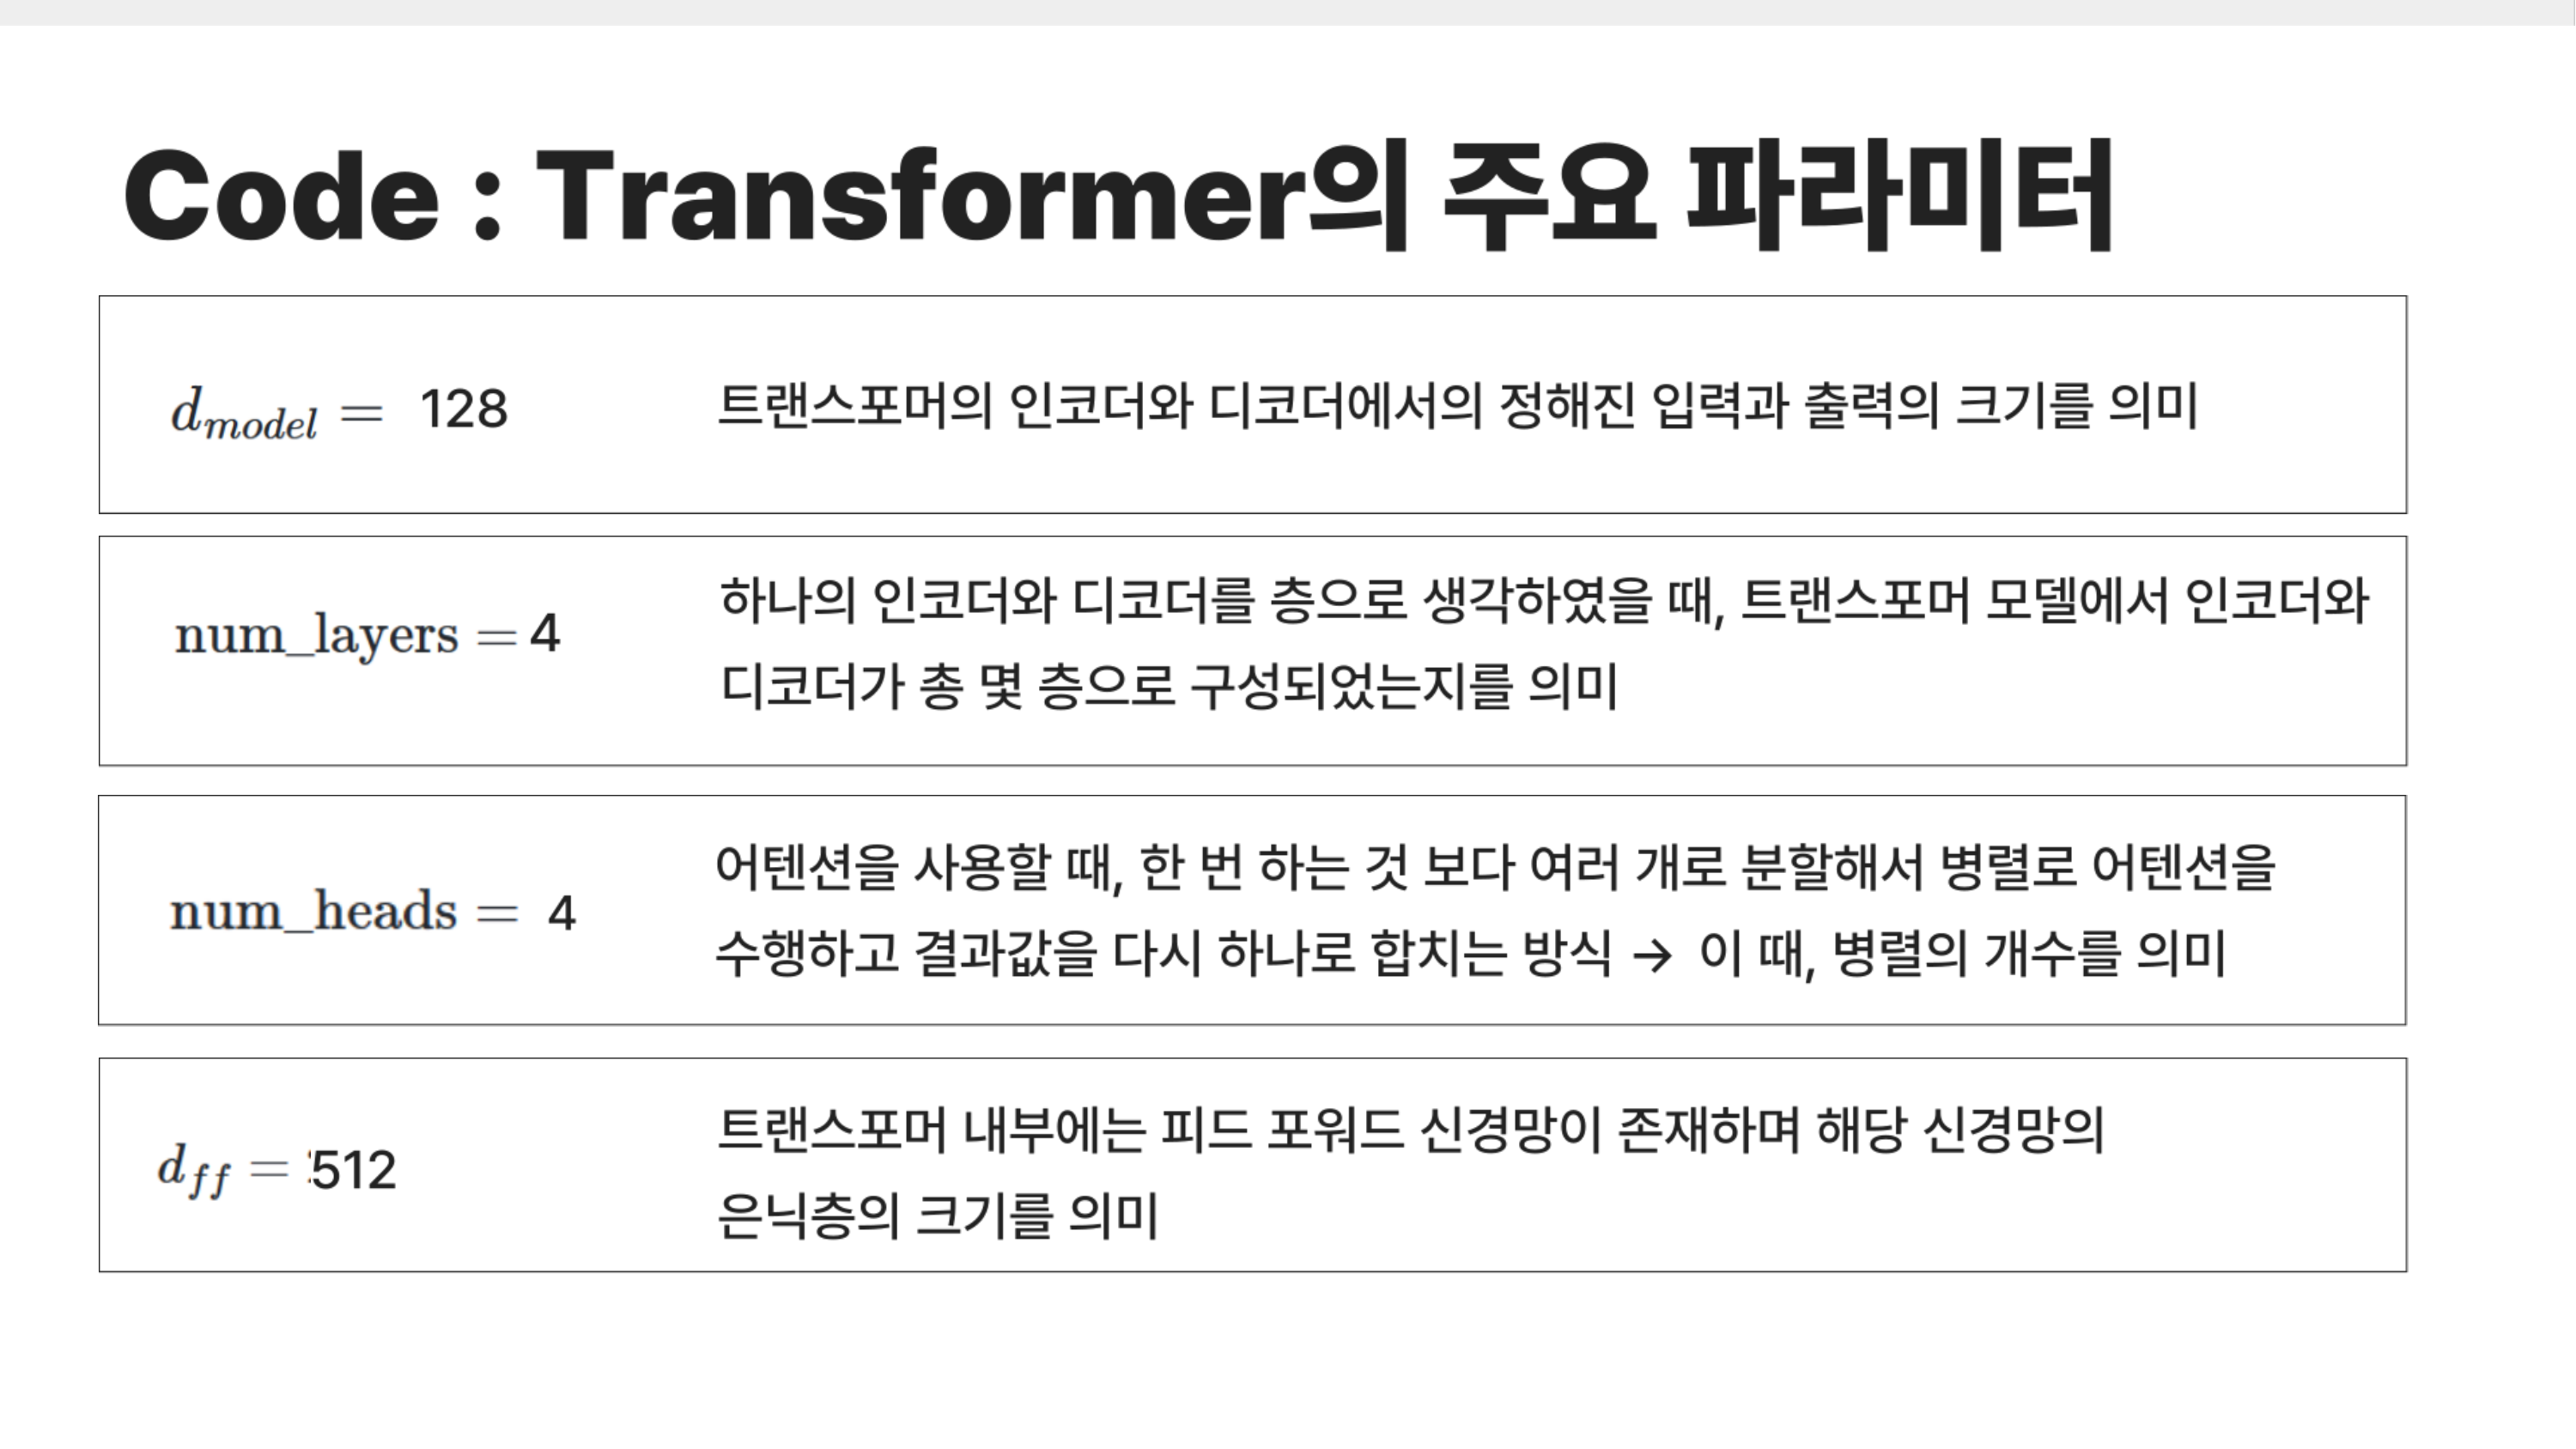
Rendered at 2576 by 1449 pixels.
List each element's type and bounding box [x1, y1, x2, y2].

text_box [98, 1057, 698, 1275]
picture [530, 849, 625, 991]
text_box [2177, 1057, 2409, 1275]
text_box [99, 294, 2409, 514]
picture [699, 813, 2341, 1378]
text_box [152, 864, 526, 956]
text_box [98, 794, 2409, 1027]
picture [703, 546, 2419, 848]
text_box [99, 536, 2409, 767]
text_box [120, 1116, 287, 1216]
picture [403, 336, 562, 495]
picture [291, 1099, 453, 1258]
picture [701, 352, 2250, 536]
picture [79, 59, 2227, 397]
picture [511, 561, 616, 718]
text_box [0, 0, 2576, 26]
text_box [151, 347, 393, 463]
